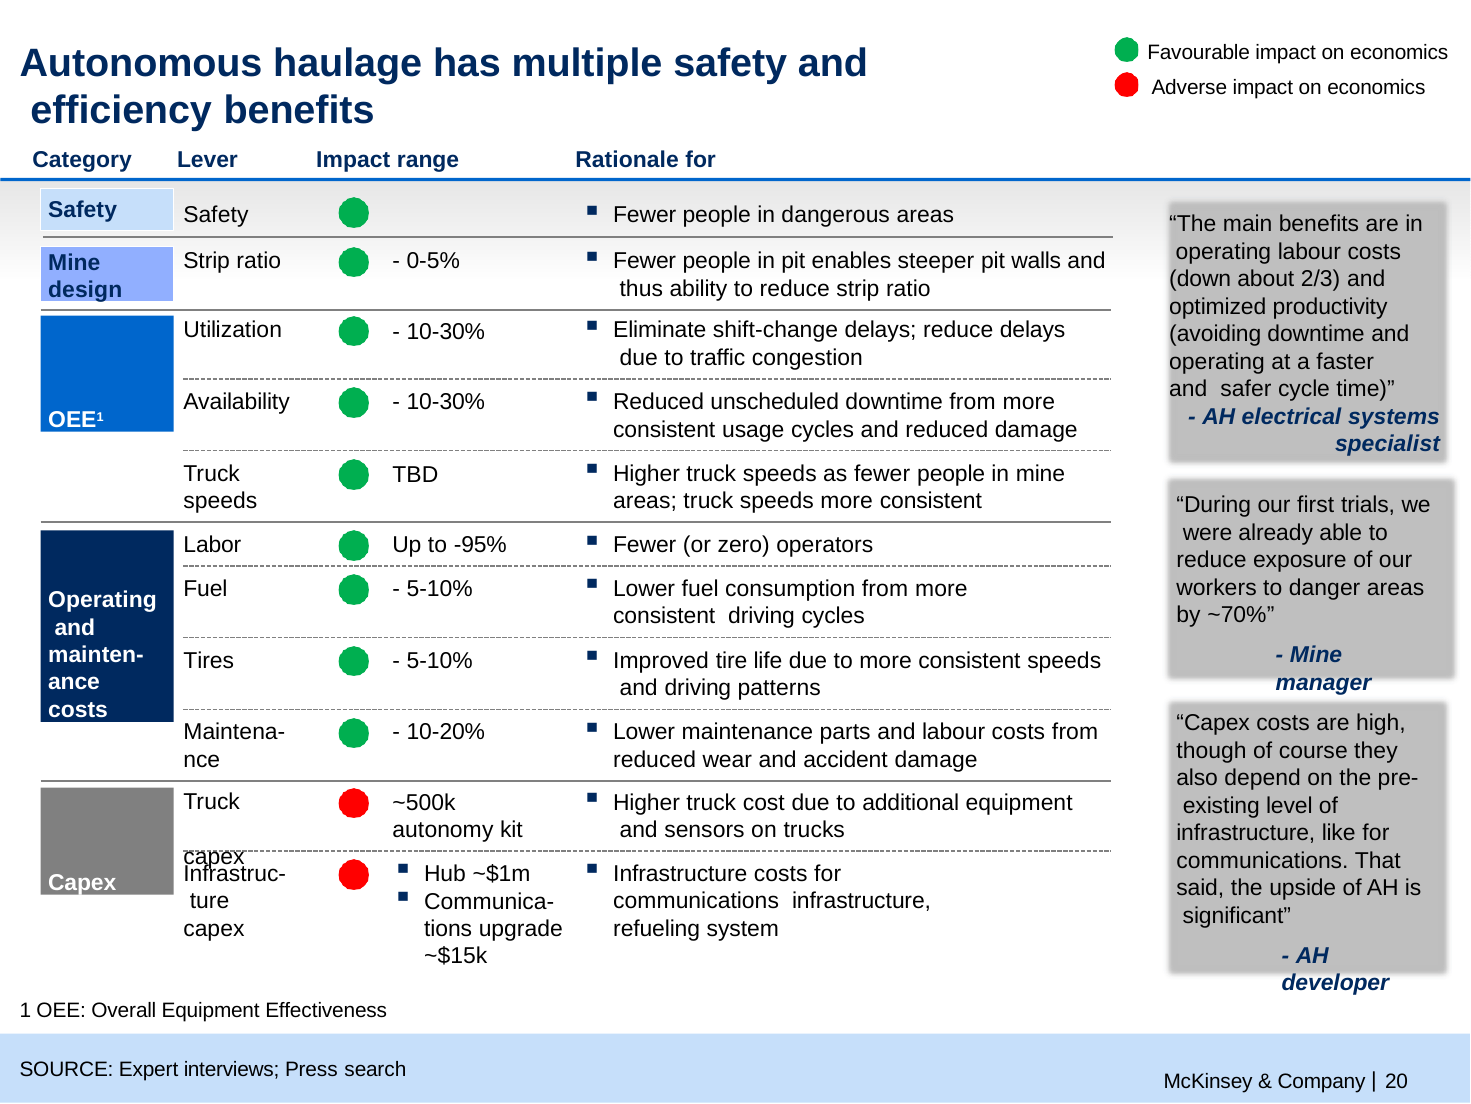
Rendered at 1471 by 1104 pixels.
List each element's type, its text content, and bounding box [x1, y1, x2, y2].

text_box Infrastructure costs for communications infrastructure, refueling system [579, 856, 1015, 941]
text_box Capex [40, 787, 174, 895]
text_box - 5-10% [390, 571, 475, 601]
text_box TBD [390, 457, 441, 488]
text_box Reduced unscheduled downtime from more consistent usage cycles and reduced damage [579, 384, 1081, 442]
text_box - 10-30% [390, 321, 488, 344]
text_box [1162, 321, 1453, 469]
text_box 1 OEE: Overall Equipment Effectiveness [17, 995, 394, 1022]
text_box Eliminate shift-change delays; reduce delays due to traffic congestion [579, 321, 1069, 370]
text_box [338, 788, 369, 818]
text_box “Capex costs are high, though of course they also depend on the pre- existing level of infrastructure, like for communications. That said, the upside of AH is significant” - AH developer [1174, 705, 1446, 996]
text_box Favourable impact on economics Adverse impact on economics [1145, 27, 1454, 99]
text_box Fewer (or zero) operators [579, 527, 875, 558]
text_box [39, 187, 370, 677]
text_box Higher truck speeds as fewer people in mine areas; truck speeds more consistent [579, 456, 1074, 514]
text_box - 5-10% [390, 643, 475, 673]
text_box [1162, 695, 1453, 980]
text_box Maintena- nce [181, 714, 288, 772]
text_box McKinsey & Company | 20 [1161, 1049, 1428, 1097]
text_box - 10-20% [390, 714, 488, 745]
text_box [338, 718, 369, 748]
text_box optimized productivity (avoiding downtime and operating at a faster and safer cycle time)” - AH electrical systems specialist [1167, 321, 1441, 457]
text_box [1114, 37, 1139, 62]
text_box Up to -95% [390, 527, 510, 557]
text_box [338, 859, 369, 890]
title Autonomous haulage has multiple safety and efficiency benefits [17, 34, 877, 176]
text_box Improved tire life due to more consistent speeds and driving patterns [579, 643, 1103, 701]
text_box Truck capex [181, 784, 247, 856]
text_box Operating and mainten- ance costs [40, 684, 174, 722]
text_box [1161, 472, 1461, 685]
text_box - 10-30% [390, 384, 488, 414]
text_box [1114, 72, 1139, 97]
text_box “During our first trials, we were already able to reduce exposure of our workers to danger areas by ~70%” - Mine manager [1174, 487, 1446, 695]
text_box Lower fuel consumption from more consistent driving cycles [579, 571, 1077, 629]
text_box Lower maintenance parts and labour costs from reduced wear and accident damage [579, 714, 1100, 772]
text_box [0, 177, 1471, 312]
text_box Hub ~$1m Communica- tions upgrade ~$15k [390, 856, 566, 969]
text_box SOURCE: Expert interviews; Press search [17, 1053, 413, 1081]
text_box ~500k autonomy kit [390, 784, 525, 842]
text_box Higher truck cost due to additional equipment and sensors on trucks [579, 784, 1076, 842]
text_box Infrastruc- ture capex [181, 856, 293, 941]
